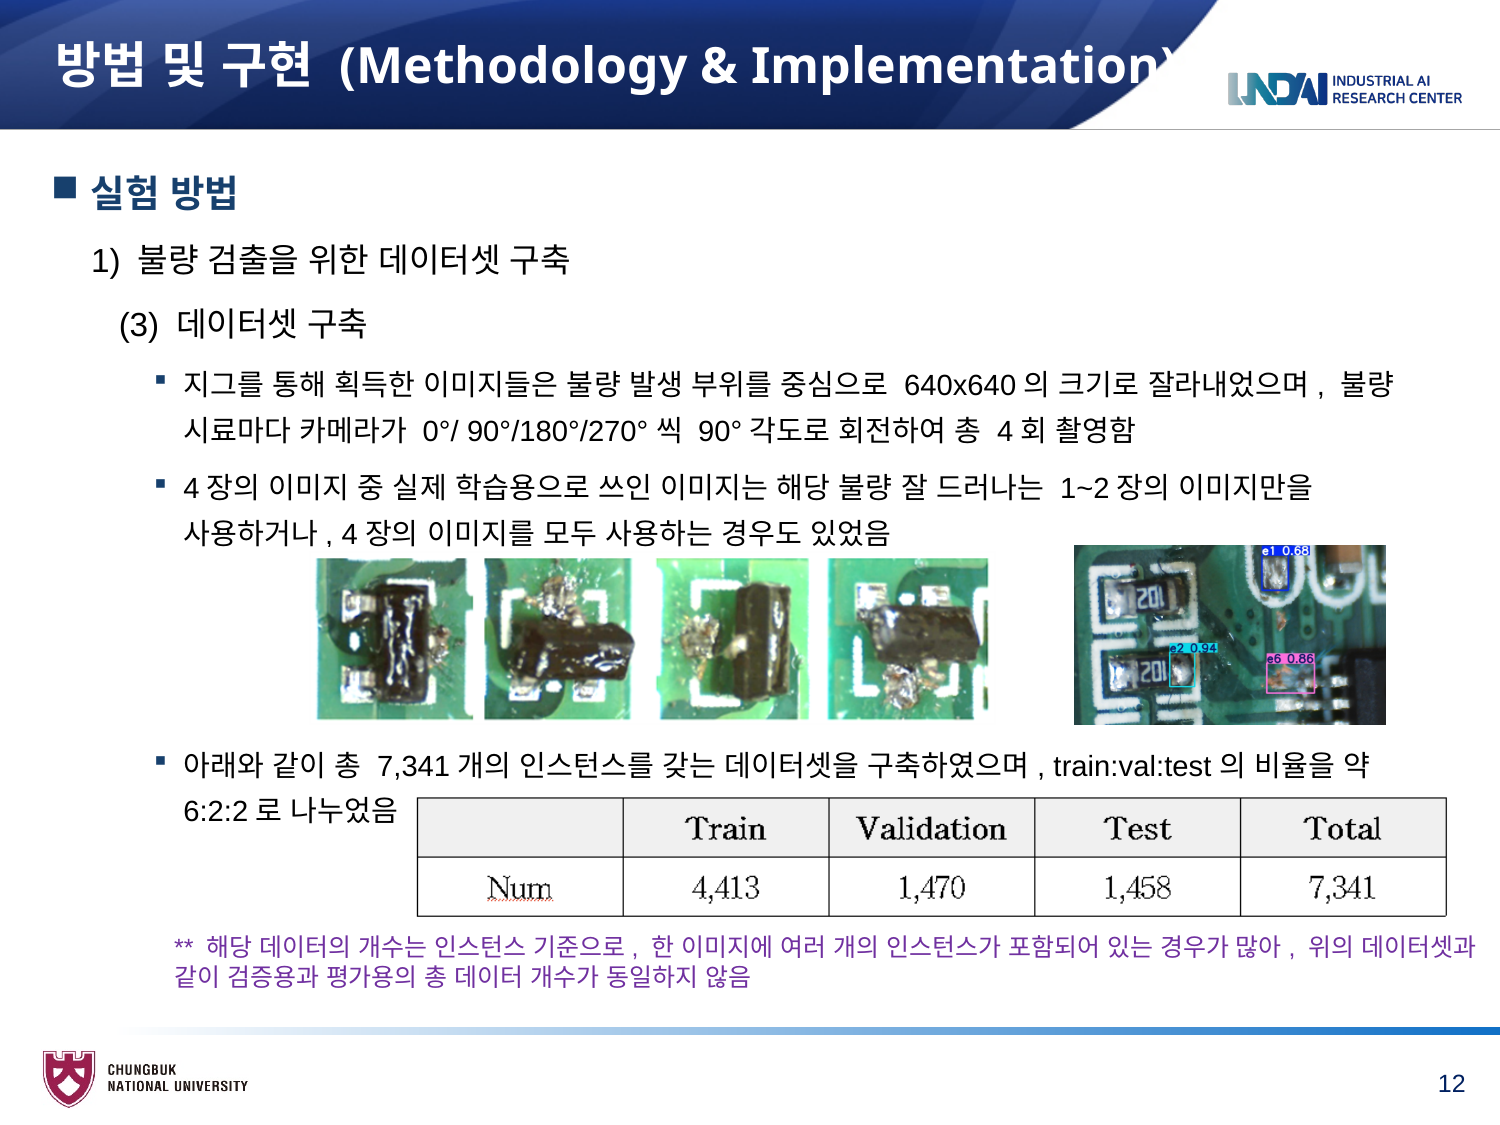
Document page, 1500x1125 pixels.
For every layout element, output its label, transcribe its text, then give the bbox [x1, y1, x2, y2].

picture [411, 789, 1453, 923]
picture [41, 1049, 249, 1109]
picture [306, 547, 997, 726]
text_box 실험 방법 1) 불량 검출을 위한 데이터셋 구축 (3) 데이터셋 구축 지그를 통해 획득한 이미지들은 불량 발생 부위를 중심으로 640x640의 크기로 잘라내었으며, 불량 시료마다 카메라가 0°/ 90°/180°/270°씩 90°각도로 회전하여 총 4회 촬영함 4장의 이미지 중 실제 학습용으로 쓰인 이미지는 해당 불량 잘 드러나는 1~2장의 이미지만을 사용하거나, 4장의 이미지를 모두 사용하는 경우도 있었음 아래와 같이 총 7,341개의 인스턴스를 갖는 데이터셋을 구축하였으며, train:val:test의 비율을 약 6:2:2로 나누었음 [51, 156, 1451, 828]
title 방법 및 구현 (Methodology & Implementation) [55, 10, 1375, 116]
picture [1074, 545, 1386, 726]
text_box ** 해당 데이터의 개수는 인스턴스 기준으로, 한 이미지에 여러 개의 인스턴스가 포함되어 있는 경우가 많아, 위의 데이터셋과 같이 검증용과 평가용의 총 데이터 개수가 동일하지 않음 [159, 924, 1500, 999]
picture [0, 0, 1500, 129]
